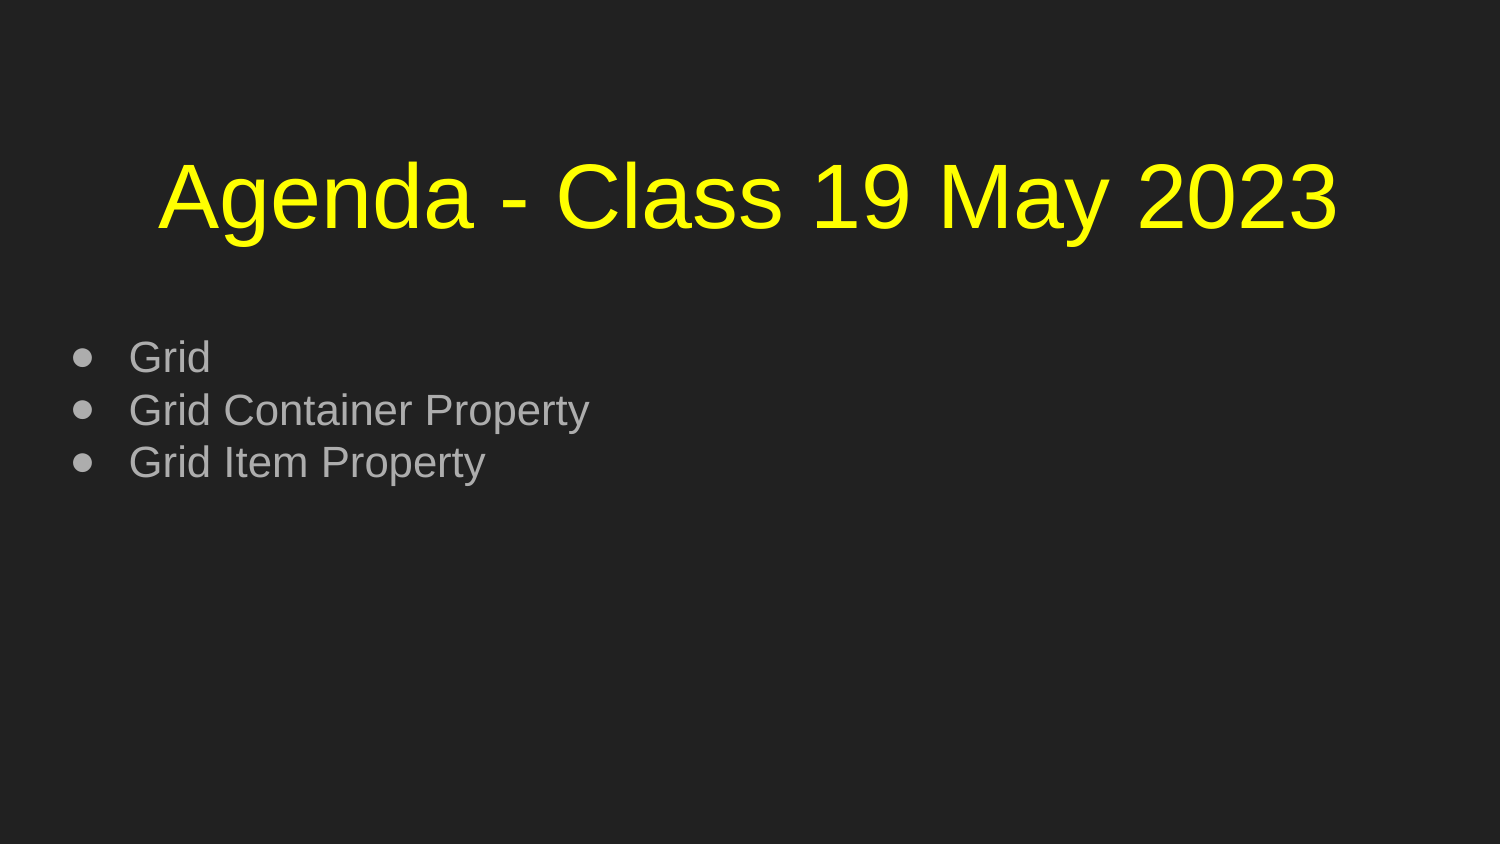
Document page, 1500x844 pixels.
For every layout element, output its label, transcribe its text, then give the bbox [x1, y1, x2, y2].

title Agenda - Class 19 May 2023 [51, 122, 1449, 373]
subtitle Grid Grid Container Property Grid Item Property [38, 314, 1437, 744]
